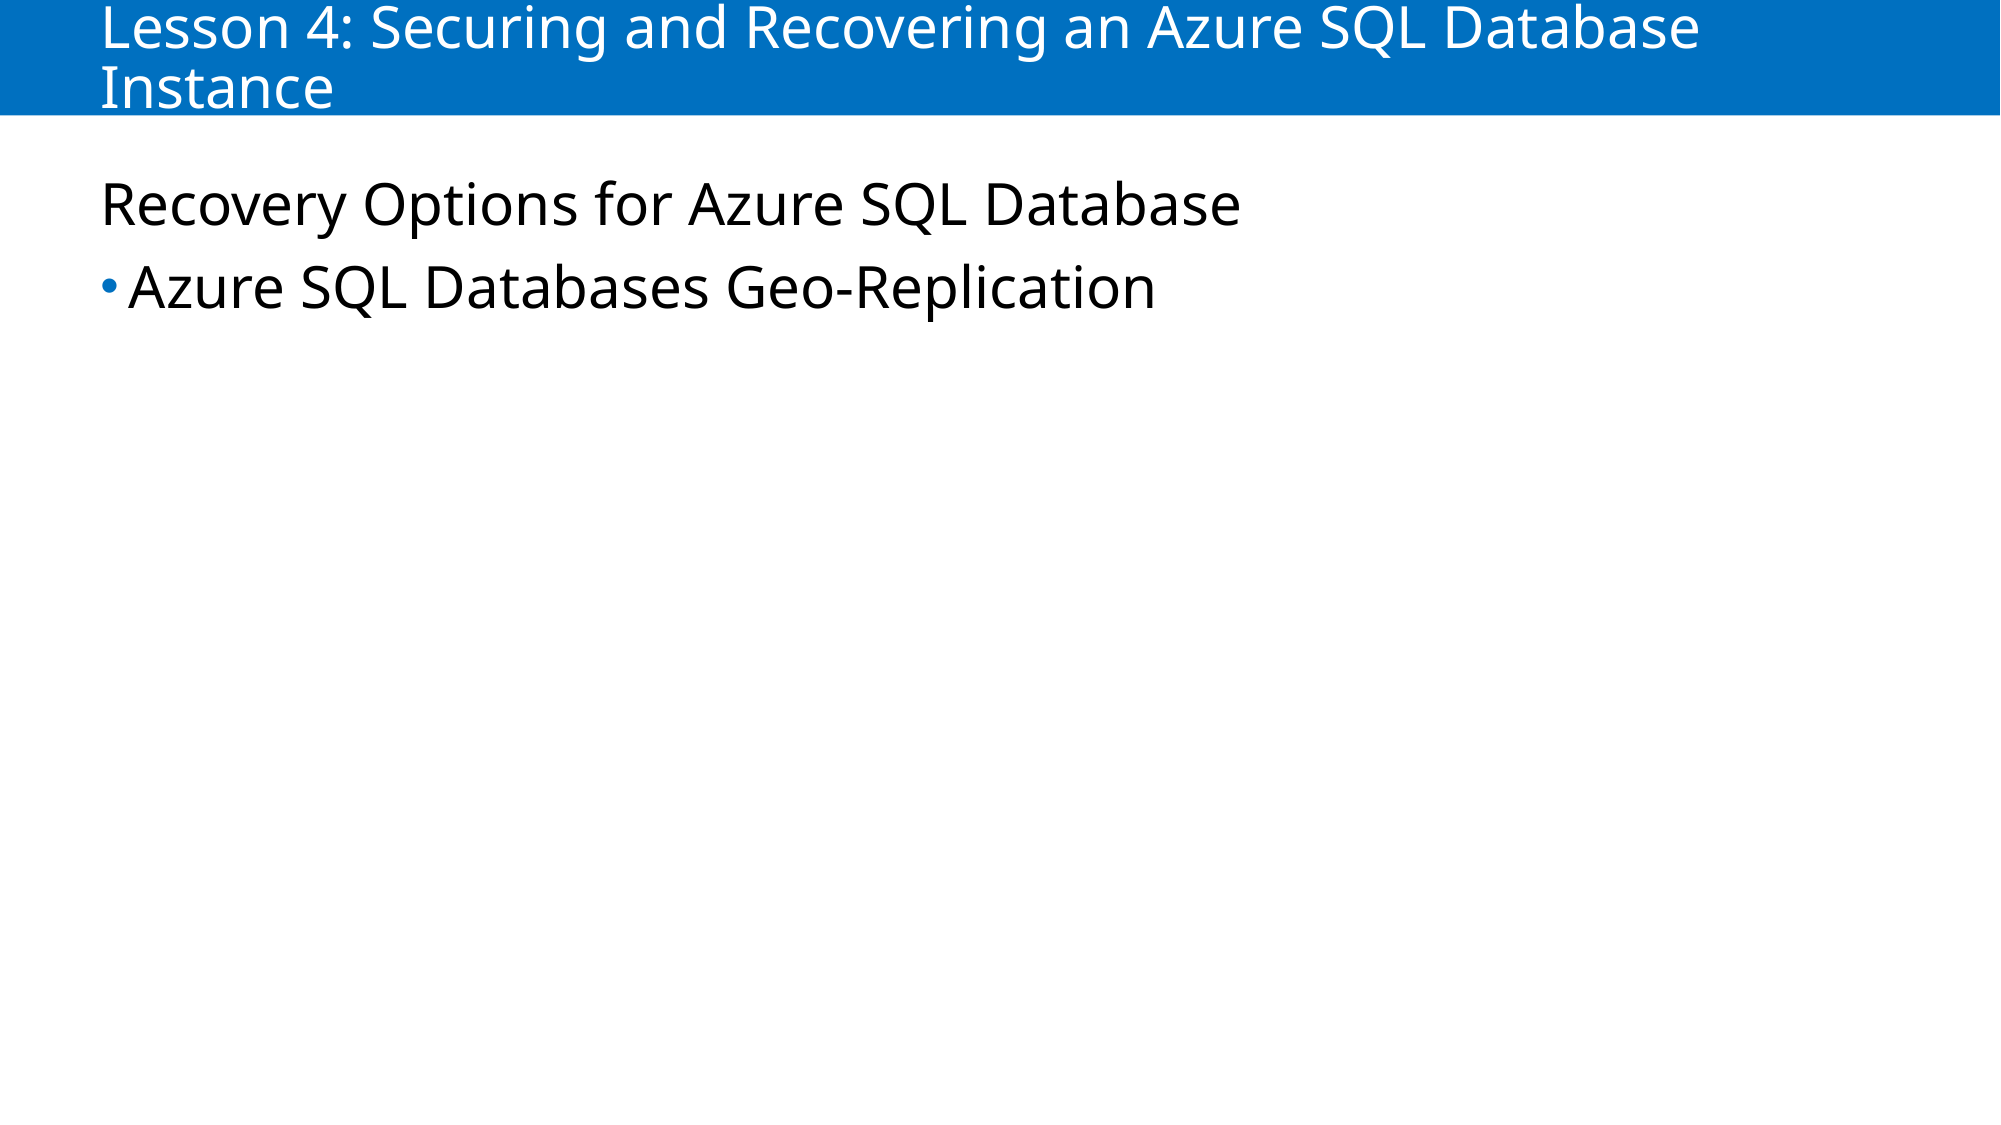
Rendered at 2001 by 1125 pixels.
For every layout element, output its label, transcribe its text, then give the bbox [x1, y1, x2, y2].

title Lesson 4: Securing and Recovering an Azure SQL Database Instance [100, 0, 1802, 122]
list Recovery Options for Azure SQL Database Azure SQL Databases Geo-Replication [100, 167, 1877, 1013]
